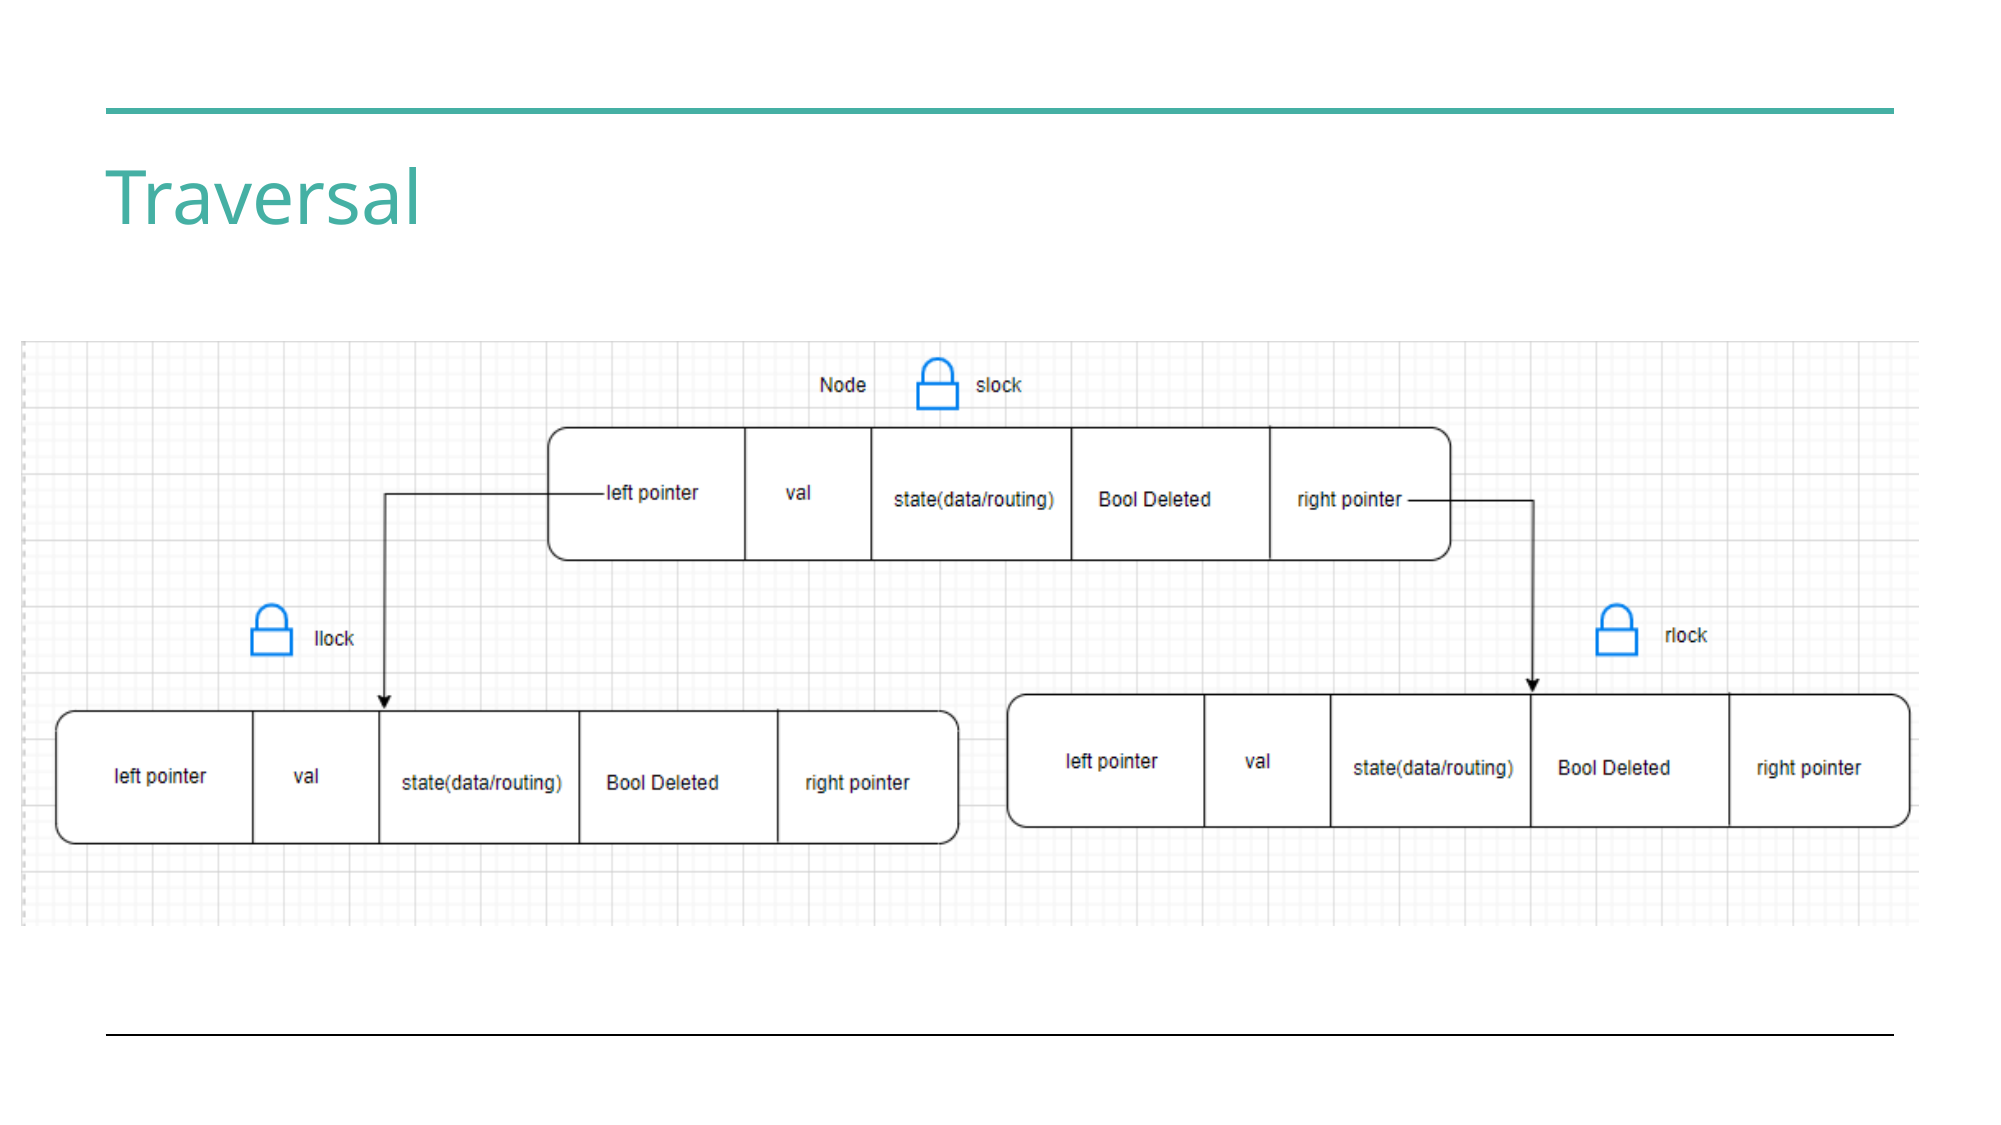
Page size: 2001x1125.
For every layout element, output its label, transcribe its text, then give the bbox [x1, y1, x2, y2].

picture [21, 341, 1919, 926]
title Traversal [90, 156, 1894, 333]
